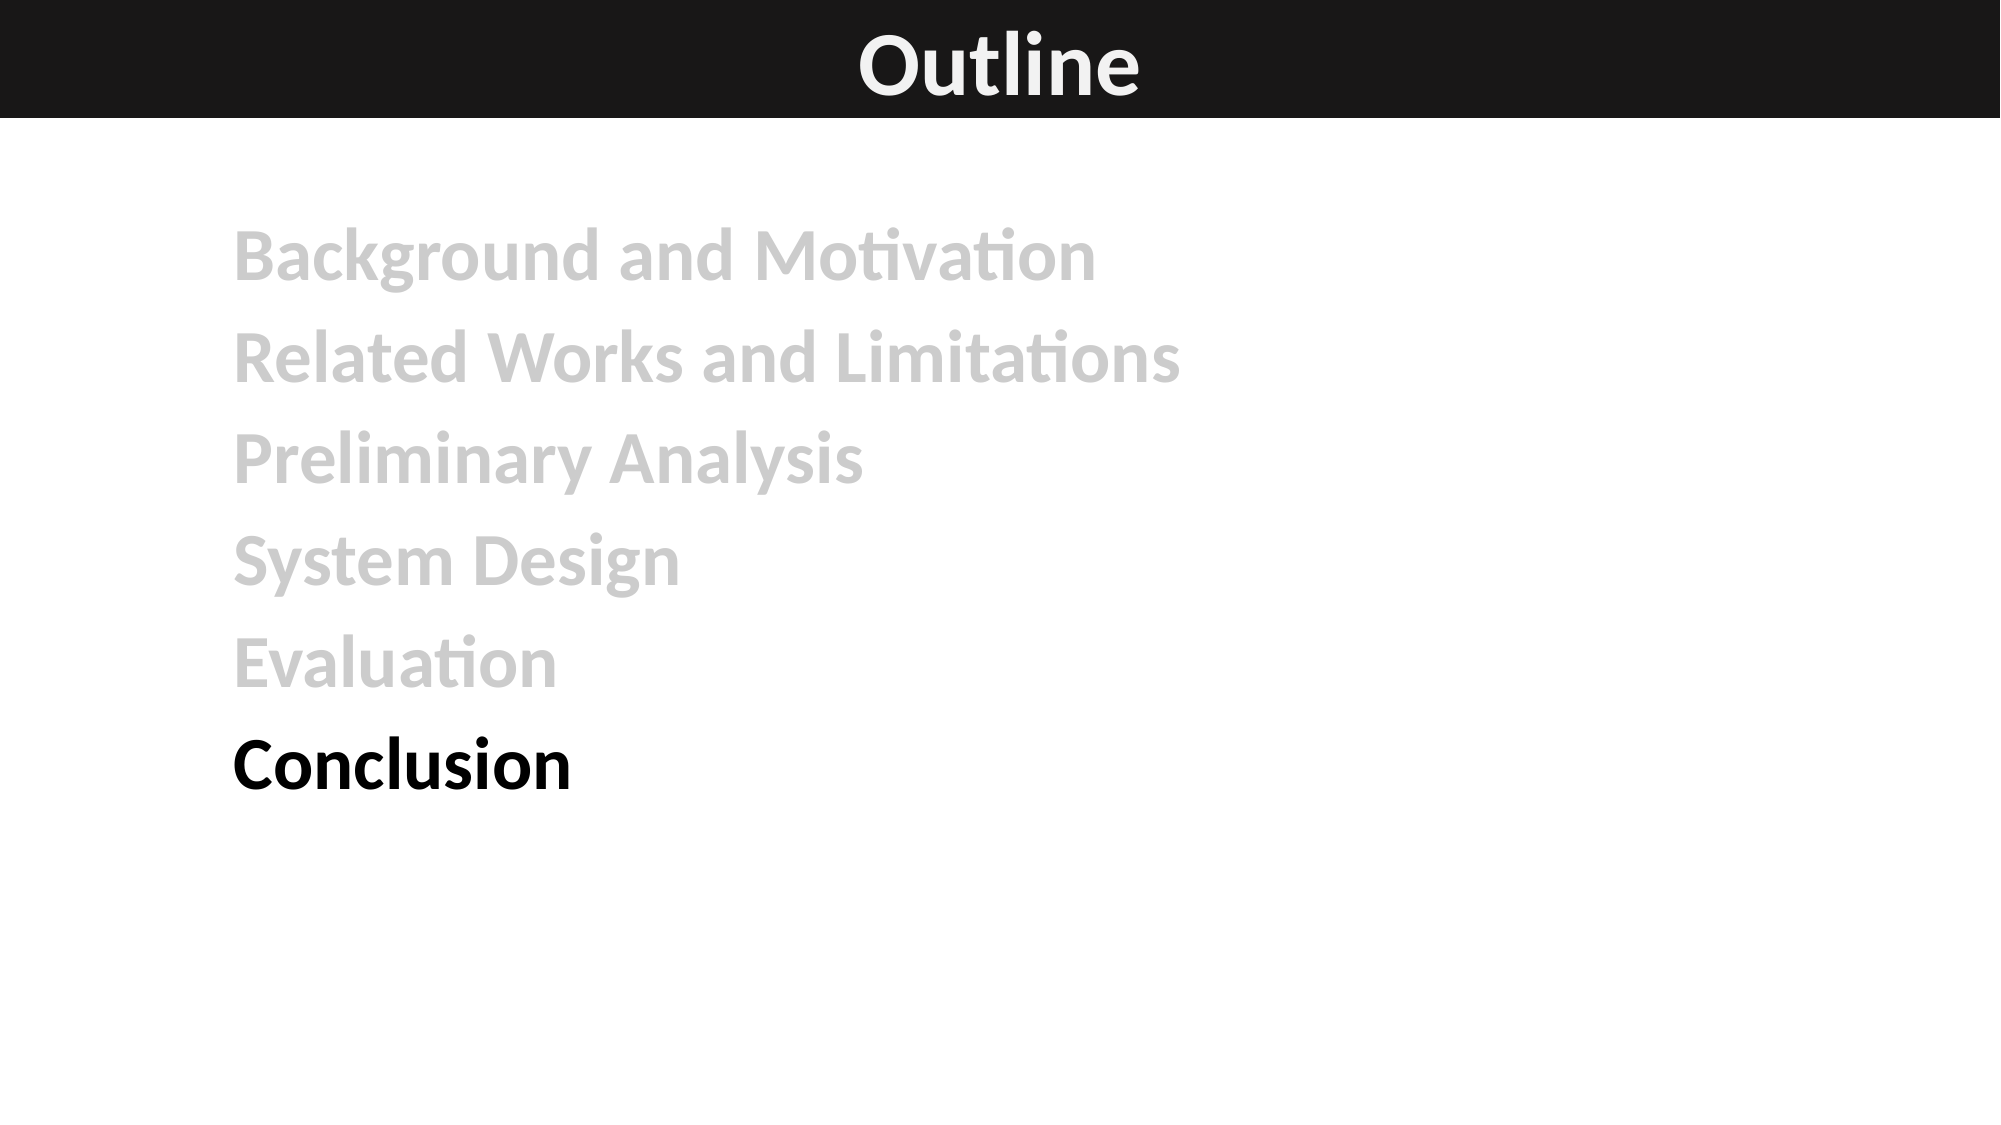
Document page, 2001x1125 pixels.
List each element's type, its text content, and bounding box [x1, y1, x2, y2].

text_box Outline [0, 0, 2000, 118]
text_box Background and Motivation Related Works and Limitations Preliminary Analysis System Design Evaluation Conclusion [218, 207, 1753, 860]
